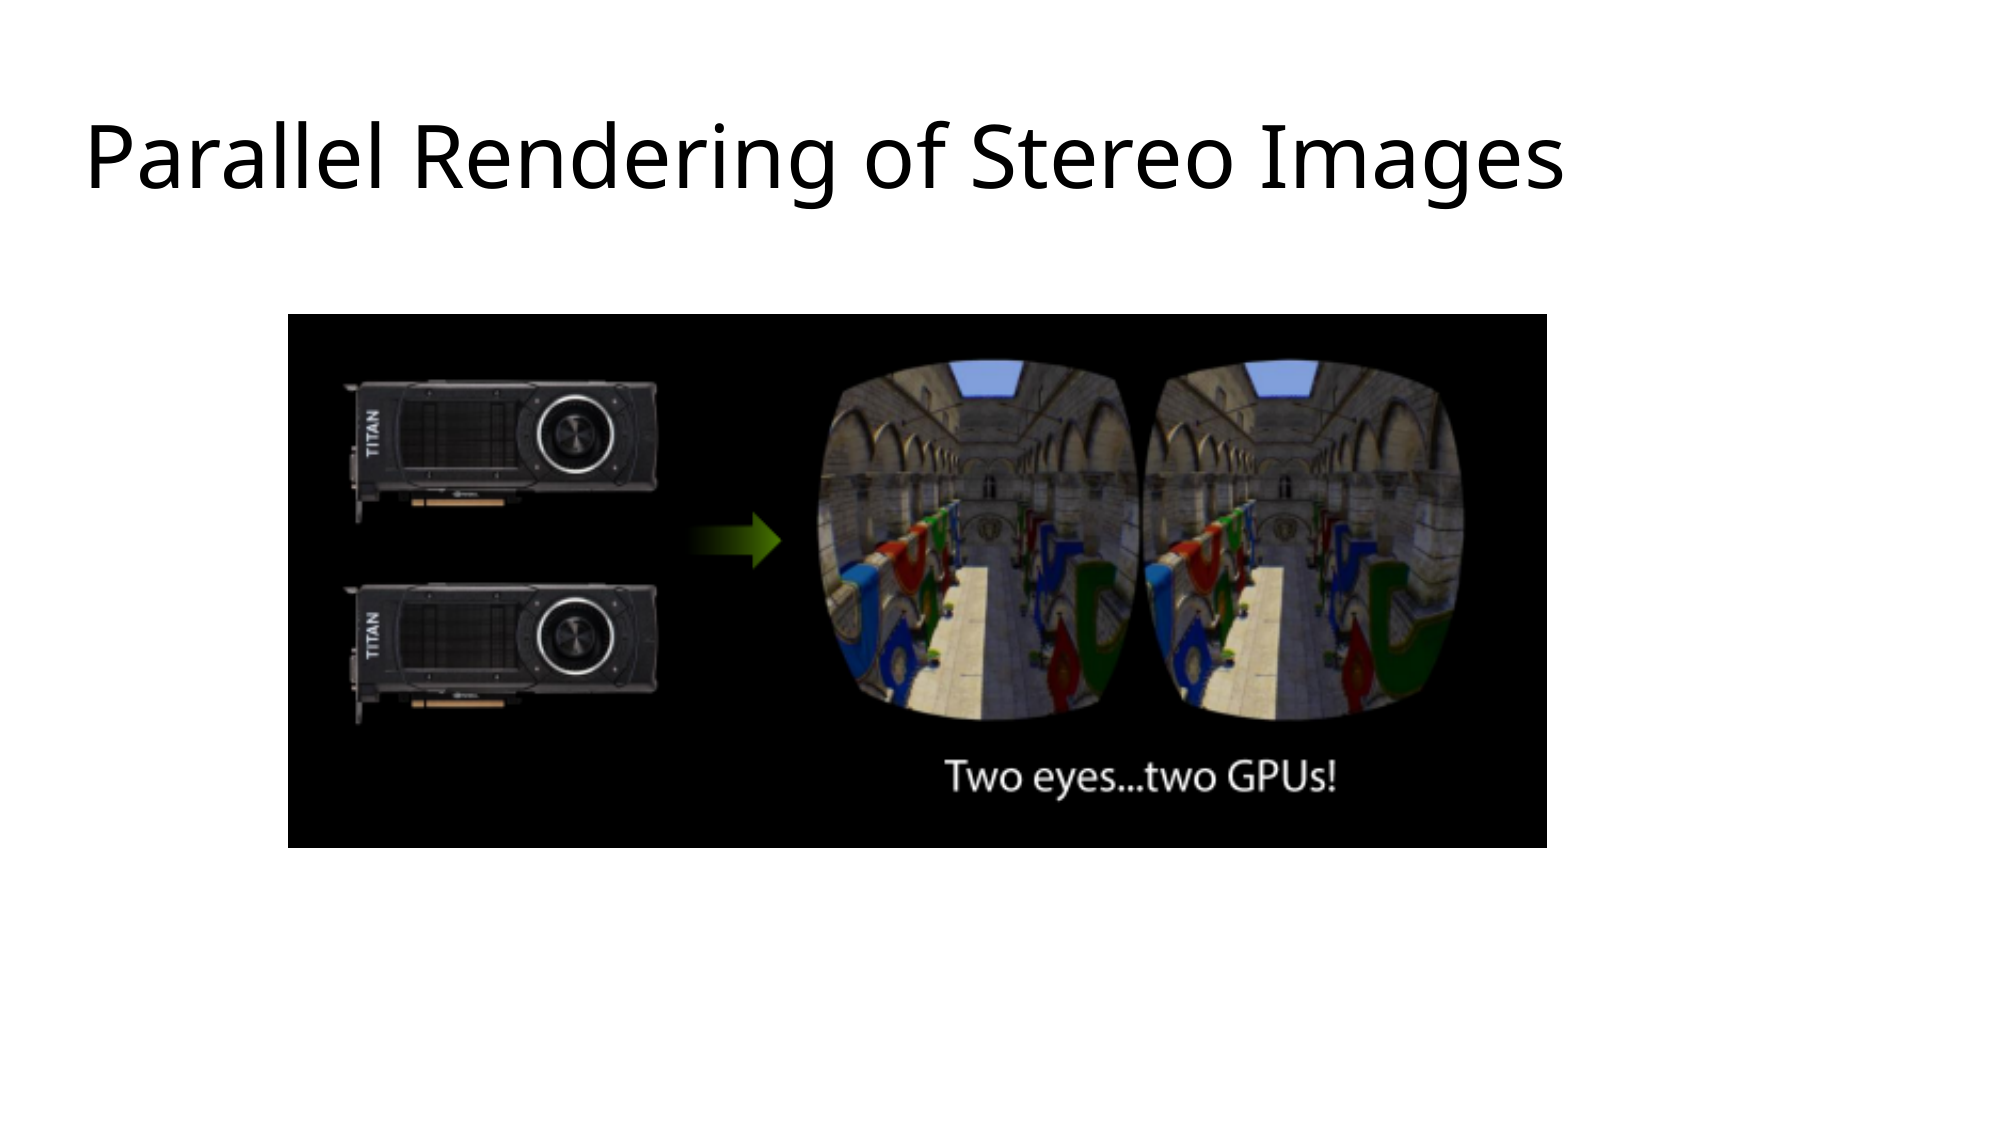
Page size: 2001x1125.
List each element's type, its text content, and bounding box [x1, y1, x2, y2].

picture [288, 314, 1547, 848]
title Parallel Rendering of Stereo Images [68, 97, 1932, 223]
